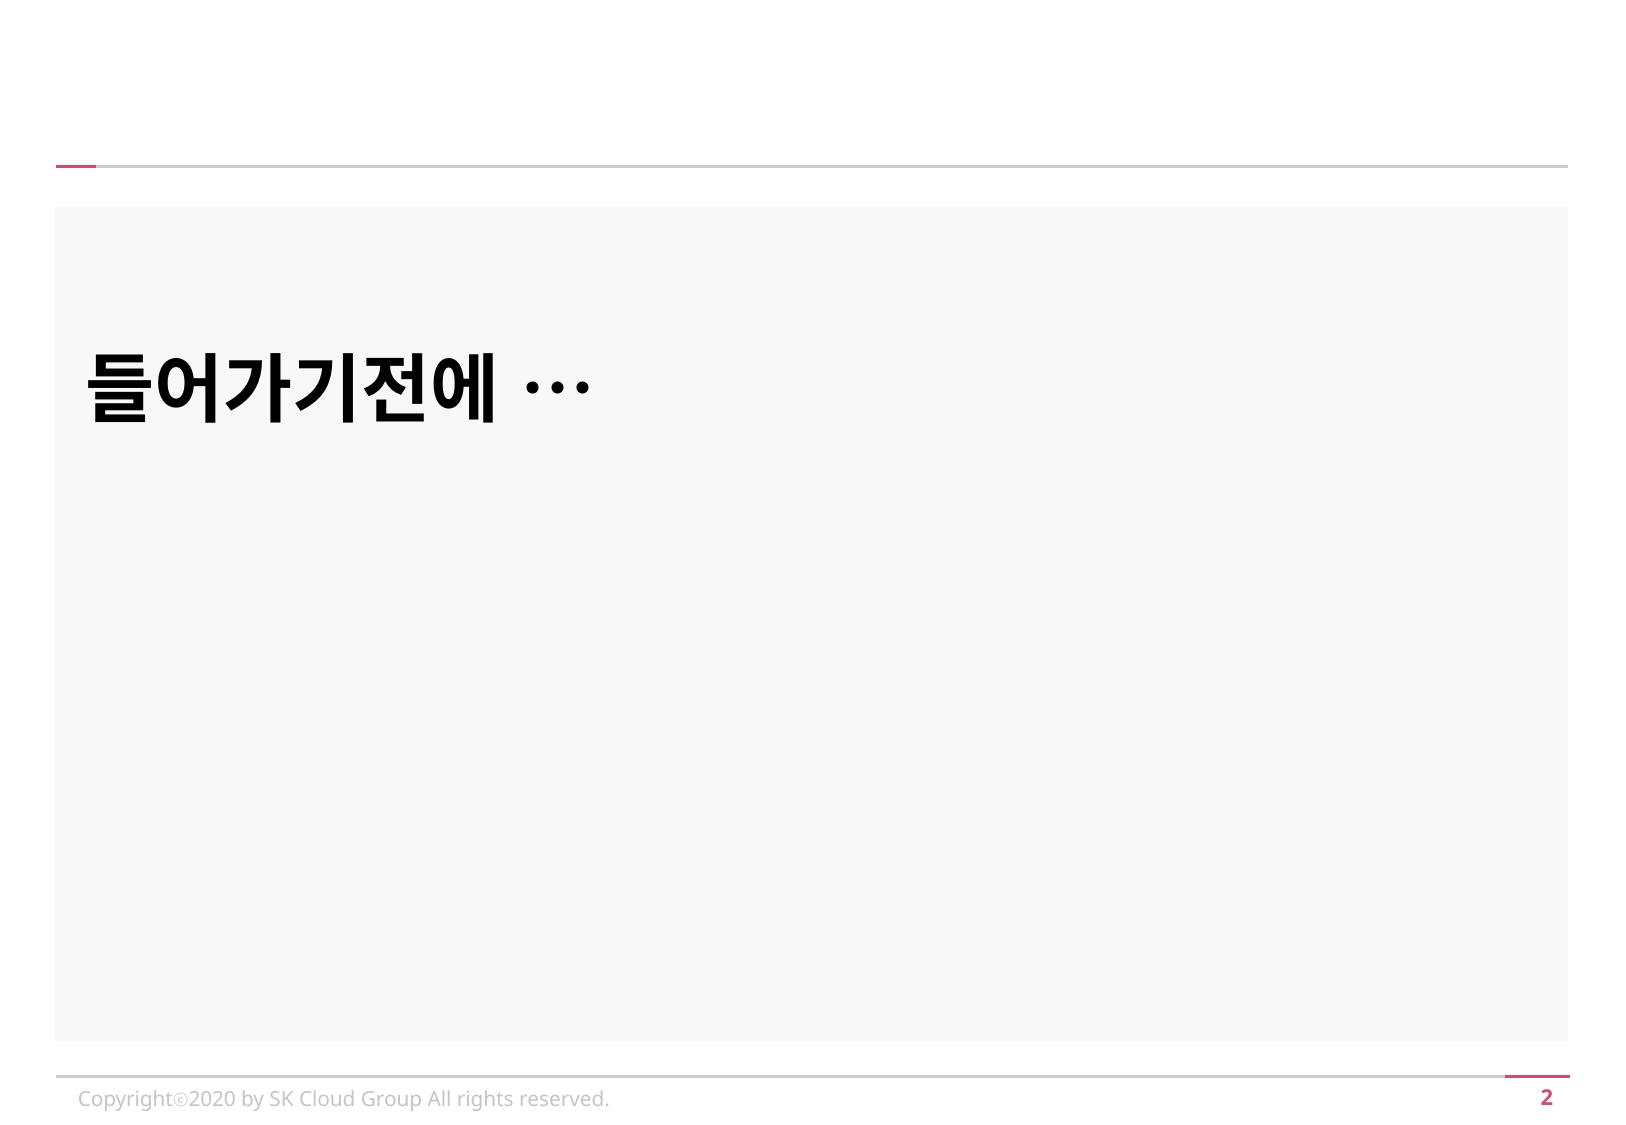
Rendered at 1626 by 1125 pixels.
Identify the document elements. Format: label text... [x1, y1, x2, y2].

footer Copyrightⓒ2020 by SK Cloud Group All rights reserved. [62, 1072, 919, 1124]
list 들어가기전에 … [56, 232, 1433, 540]
